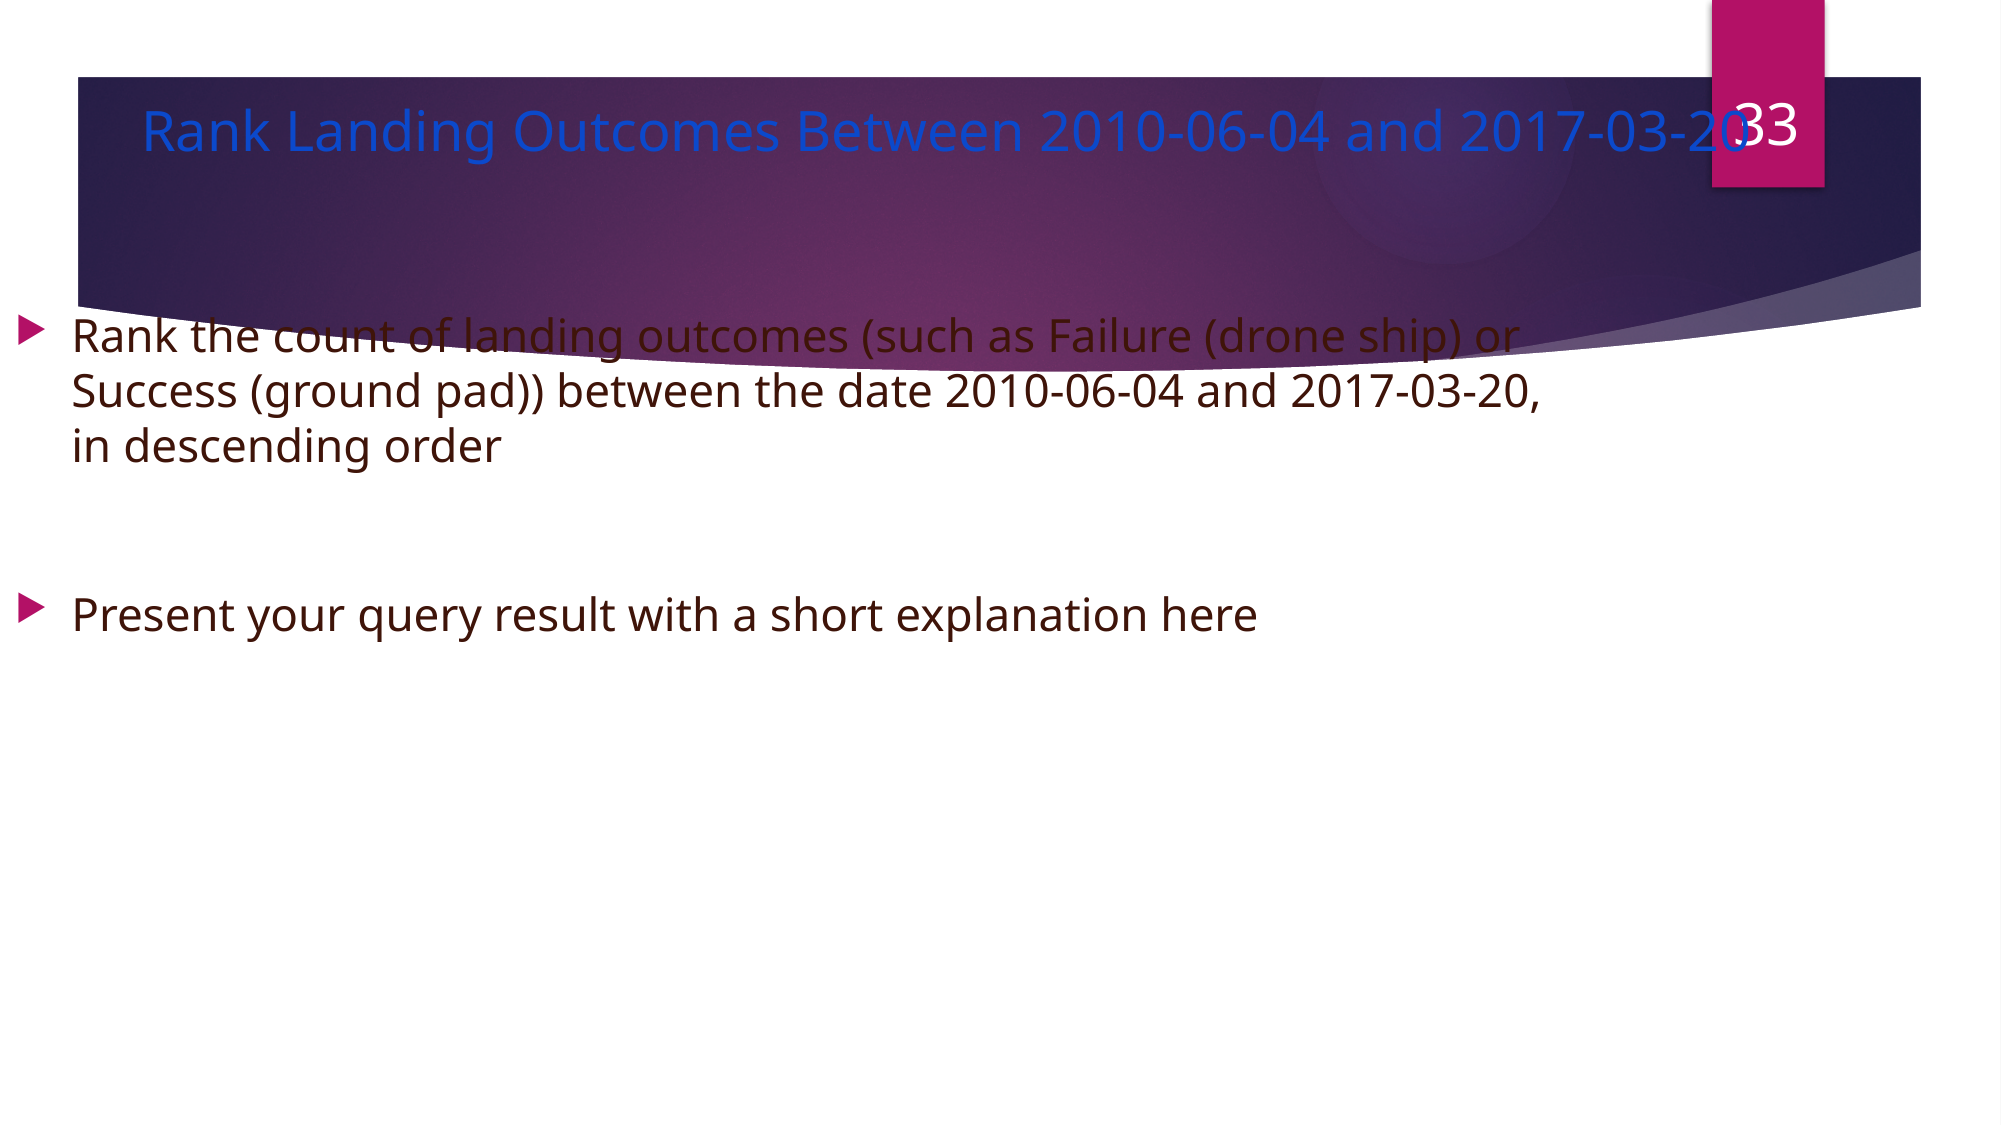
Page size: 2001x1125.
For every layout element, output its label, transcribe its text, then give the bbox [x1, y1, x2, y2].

list Rank the count of landing outcomes (such as Failure (drone ship) or Success (ground pad)) between the date 2010-06-04 and 2017-03-20, in descending order Present your query result with a short explanation here [0, 299, 1599, 1014]
slide_number 33 [1698, 48, 1836, 88]
text_box Rank Landing Outcomes Between 2010-06-04 and 2017-03-20 [126, 88, 1852, 179]
